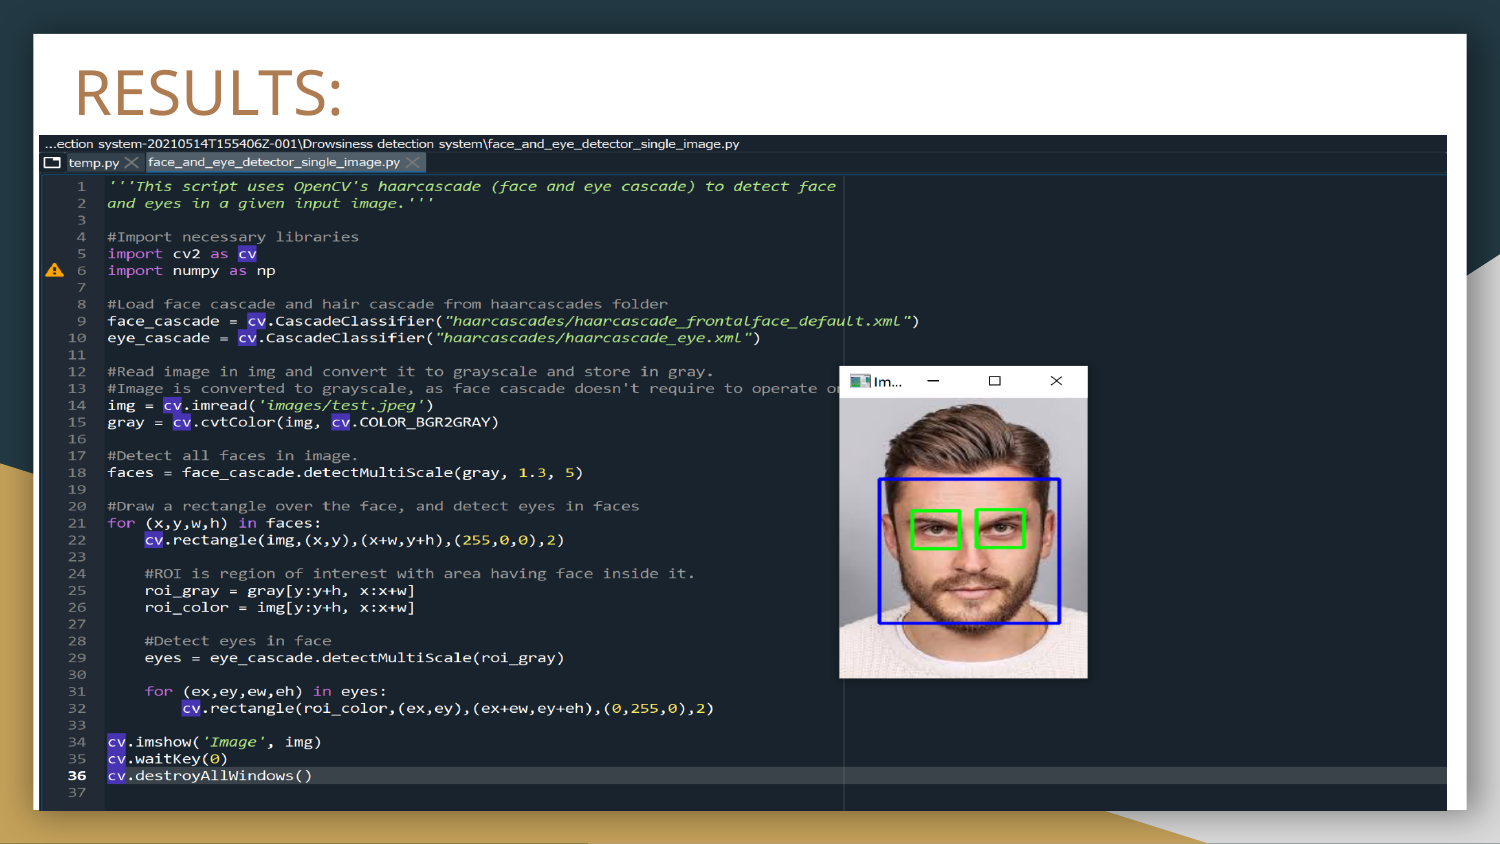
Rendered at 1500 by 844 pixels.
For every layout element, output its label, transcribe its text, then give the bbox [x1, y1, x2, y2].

picture [39, 135, 1447, 811]
title RESULTS: [58, 37, 1290, 134]
